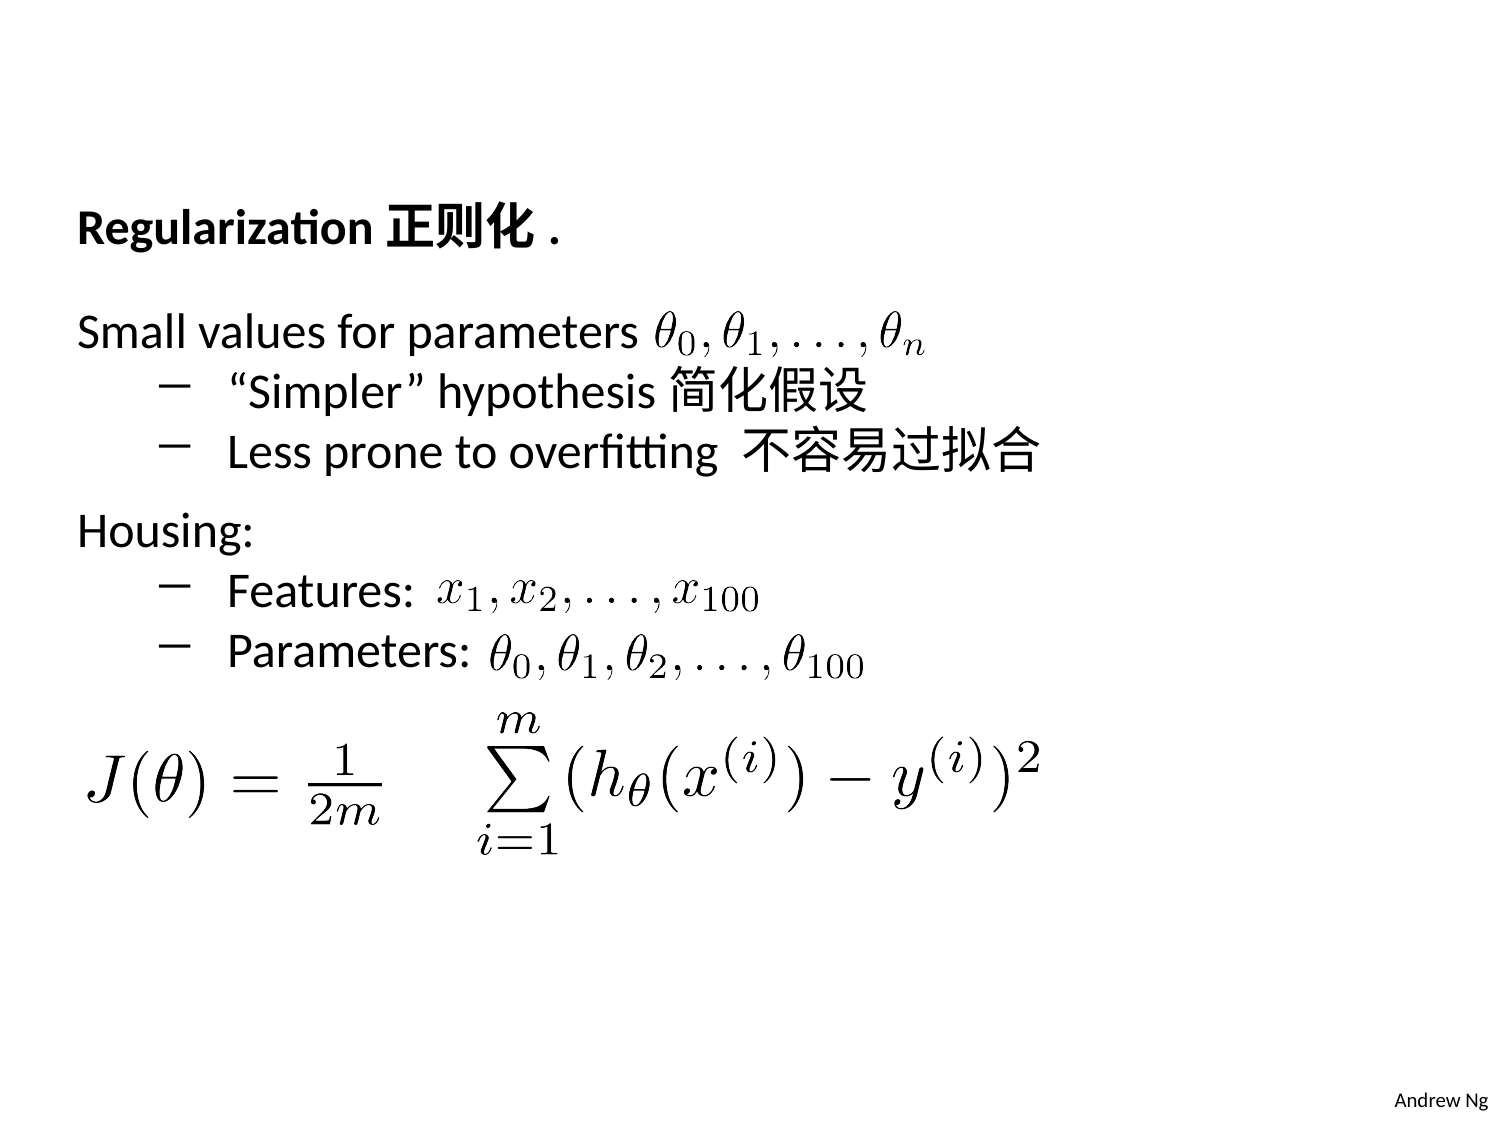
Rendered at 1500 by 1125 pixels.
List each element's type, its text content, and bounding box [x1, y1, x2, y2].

text_box Small values for parameters “Simpler” hypothesis简化假设 Less prone to overfitting 不容易过拟合 [62, 290, 1425, 486]
picture [490, 633, 863, 680]
picture [437, 579, 758, 613]
text_box Housing: Features: Parameters: [62, 490, 1425, 686]
picture [654, 311, 925, 358]
picture [477, 712, 1039, 856]
text_box Regularization正则化. [62, 187, 1113, 263]
picture [87, 742, 382, 825]
